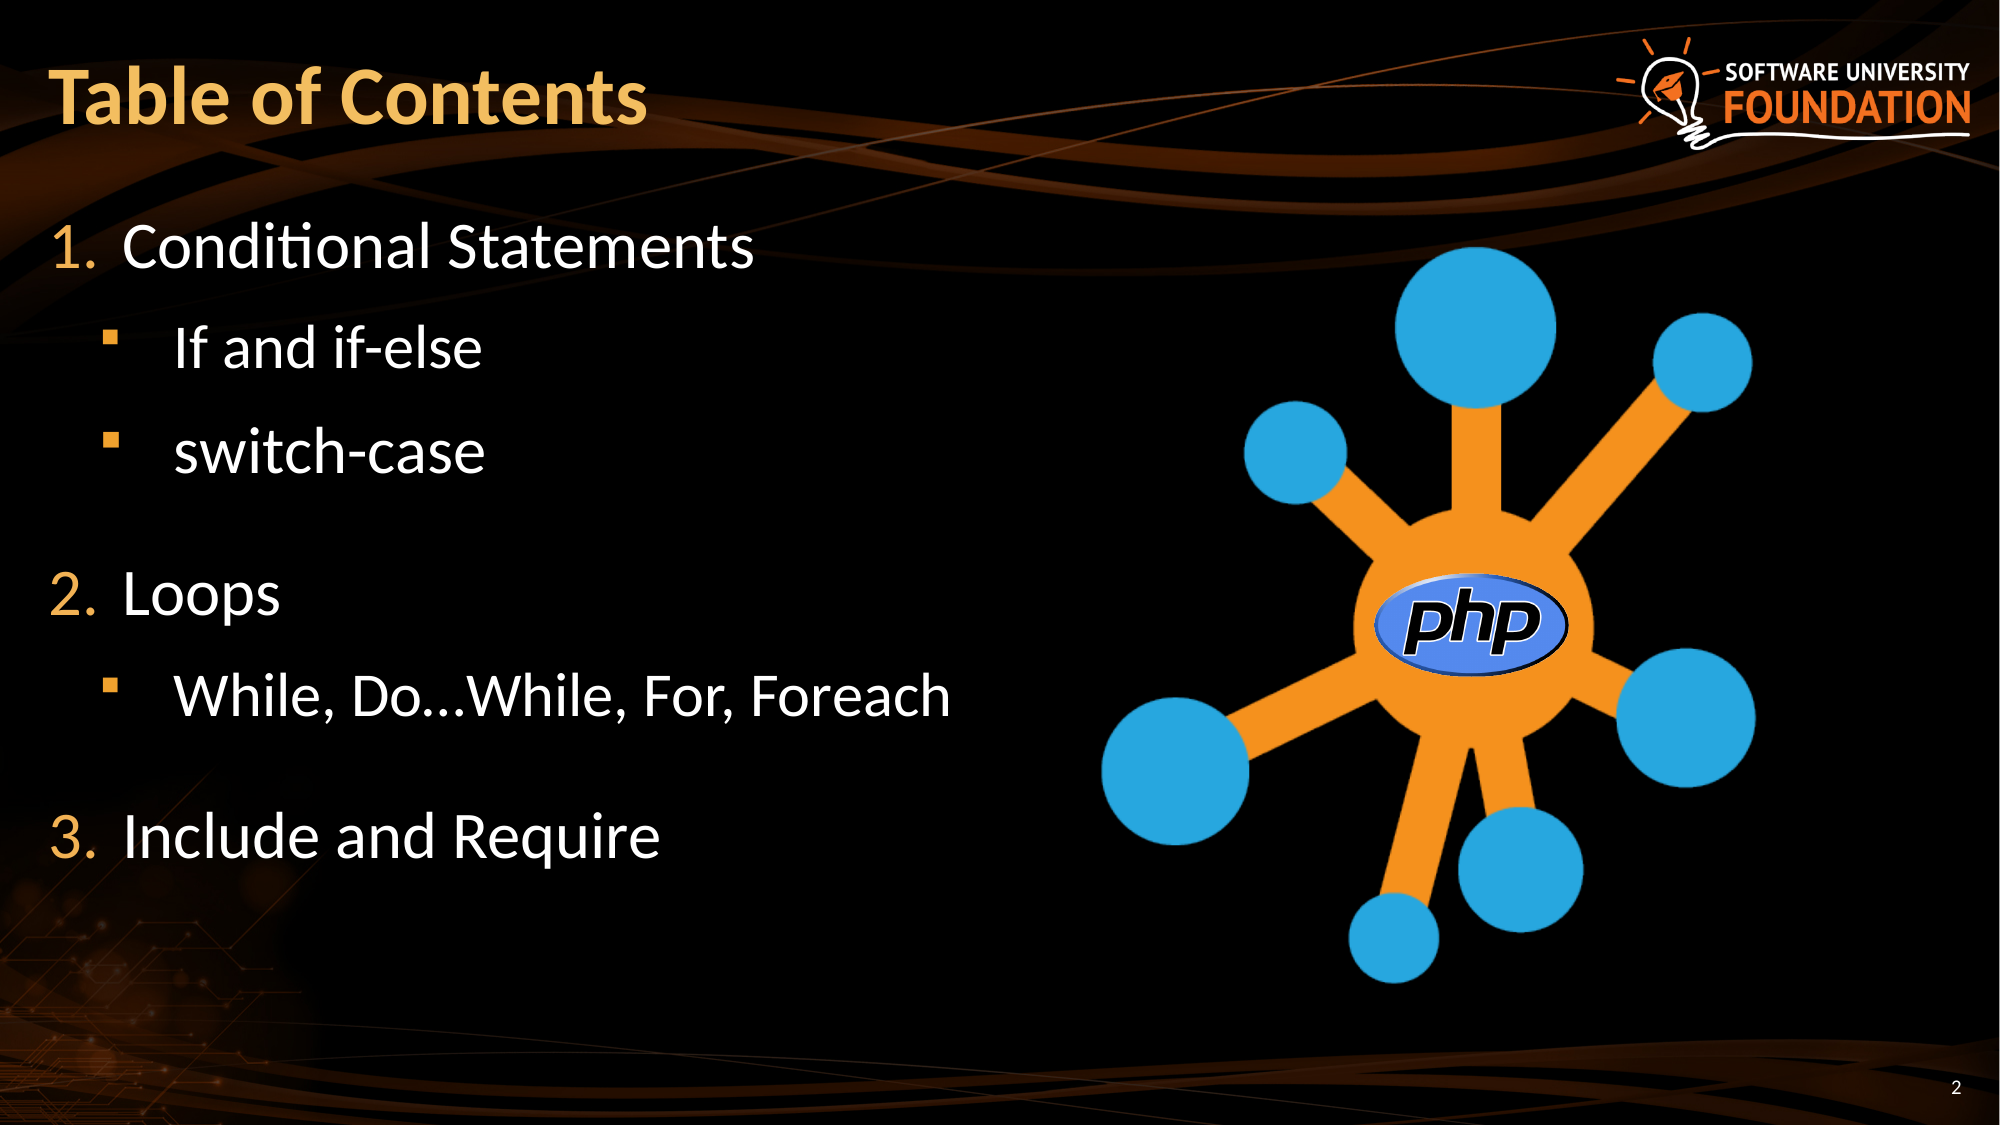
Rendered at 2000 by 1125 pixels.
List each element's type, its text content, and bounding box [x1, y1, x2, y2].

list Conditional Statements If and if-else switch-case Loops While, Do…While, For, Foreach Include and Require [31, 195, 1968, 1103]
slide_number 2 [1897, 1070, 1968, 1103]
title Table of Contents [30, 6, 1602, 189]
picture [0, 0, 2000, 1125]
